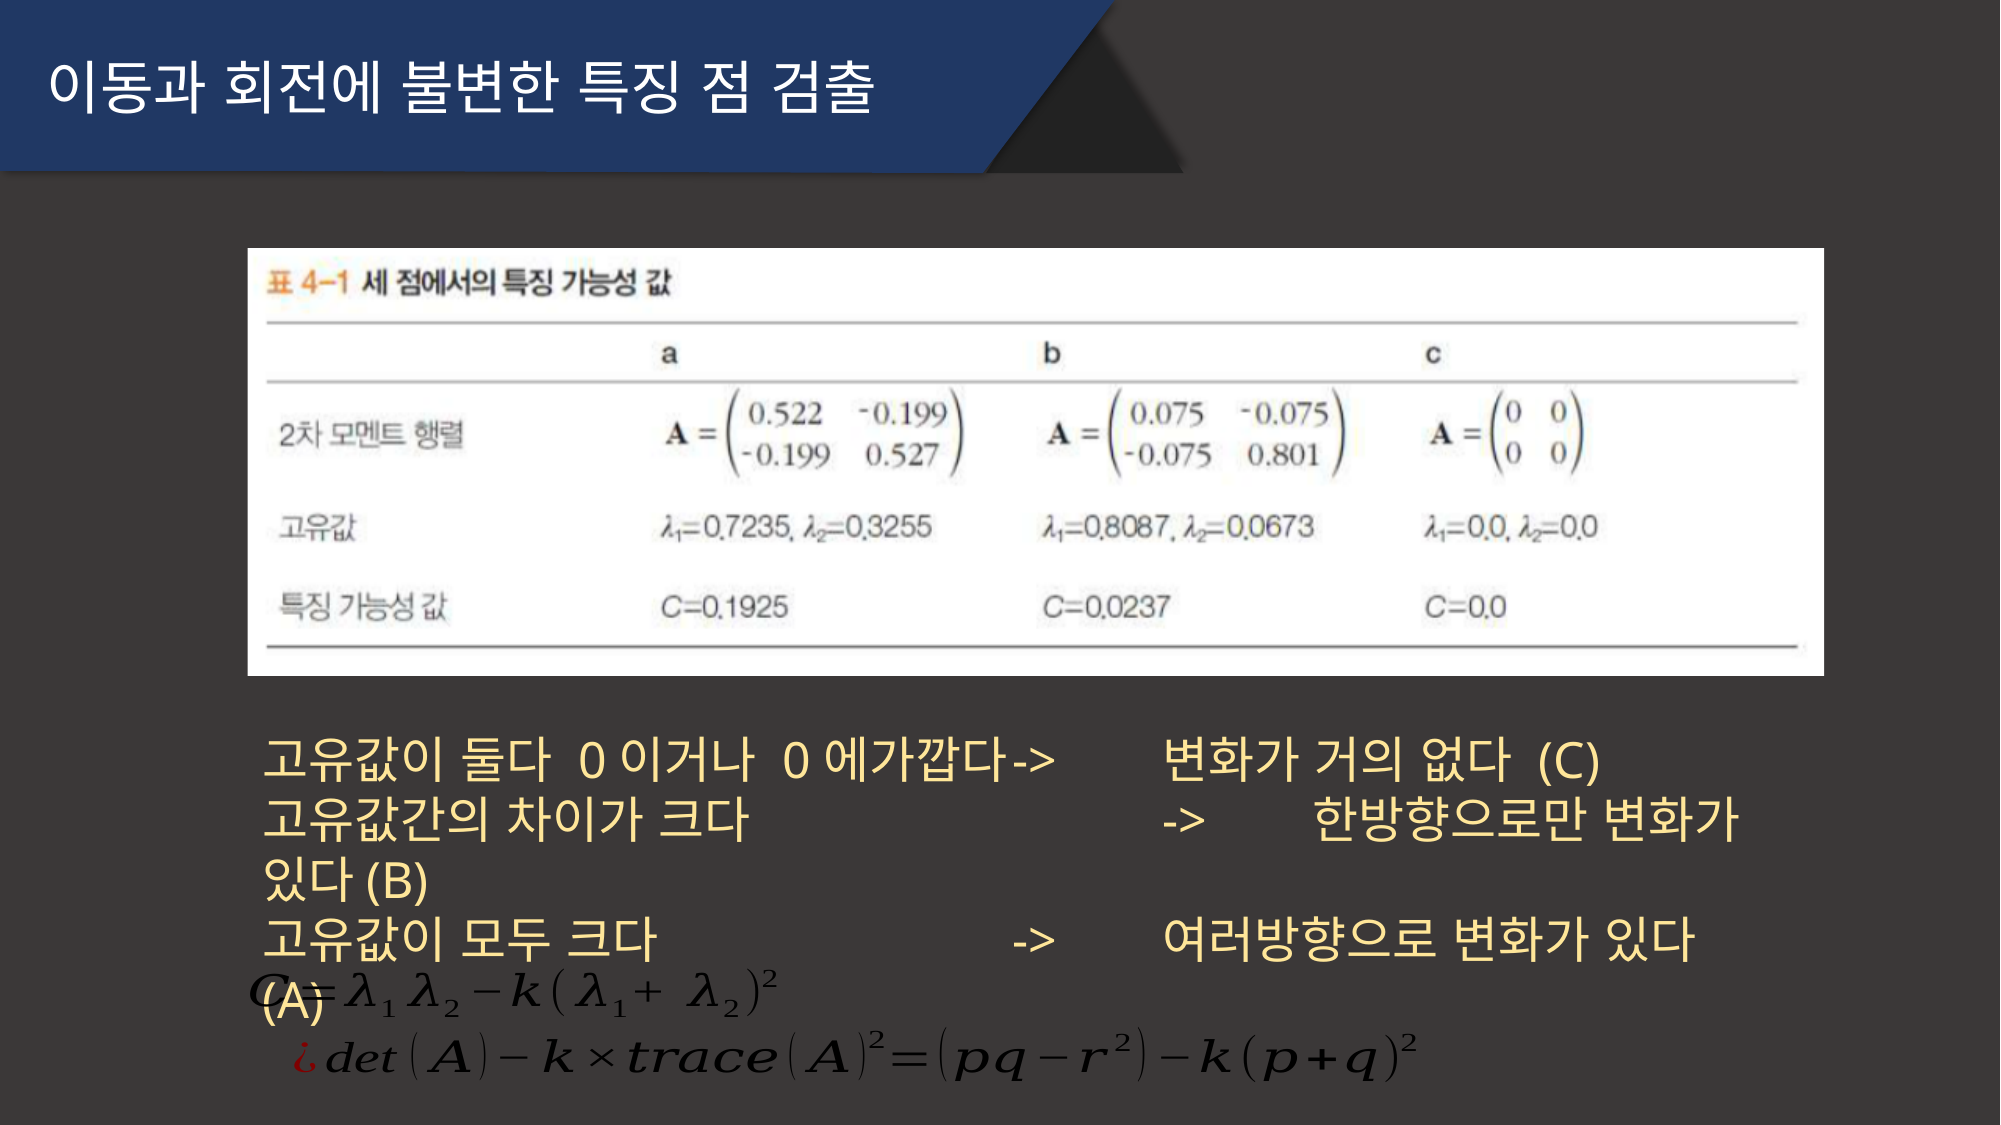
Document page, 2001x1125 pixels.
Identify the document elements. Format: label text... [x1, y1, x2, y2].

text_box [997, 38, 1186, 175]
text_box 이동과 회전에 불변한 특징 점 검출 [32, 43, 892, 129]
text_box [0, 0, 1116, 175]
picture [247, 248, 1825, 676]
text_box 고유값이 둘다 0이거나 0에가깝다 -> 변화가 거의 없다 (C) 고유값간의 차이가 크다 -> 한방향으로만 변화가 있다(B) 고유값이 모두 크다 -> 여러방향으로 변화가 있다 (A) [247, 721, 1766, 1037]
